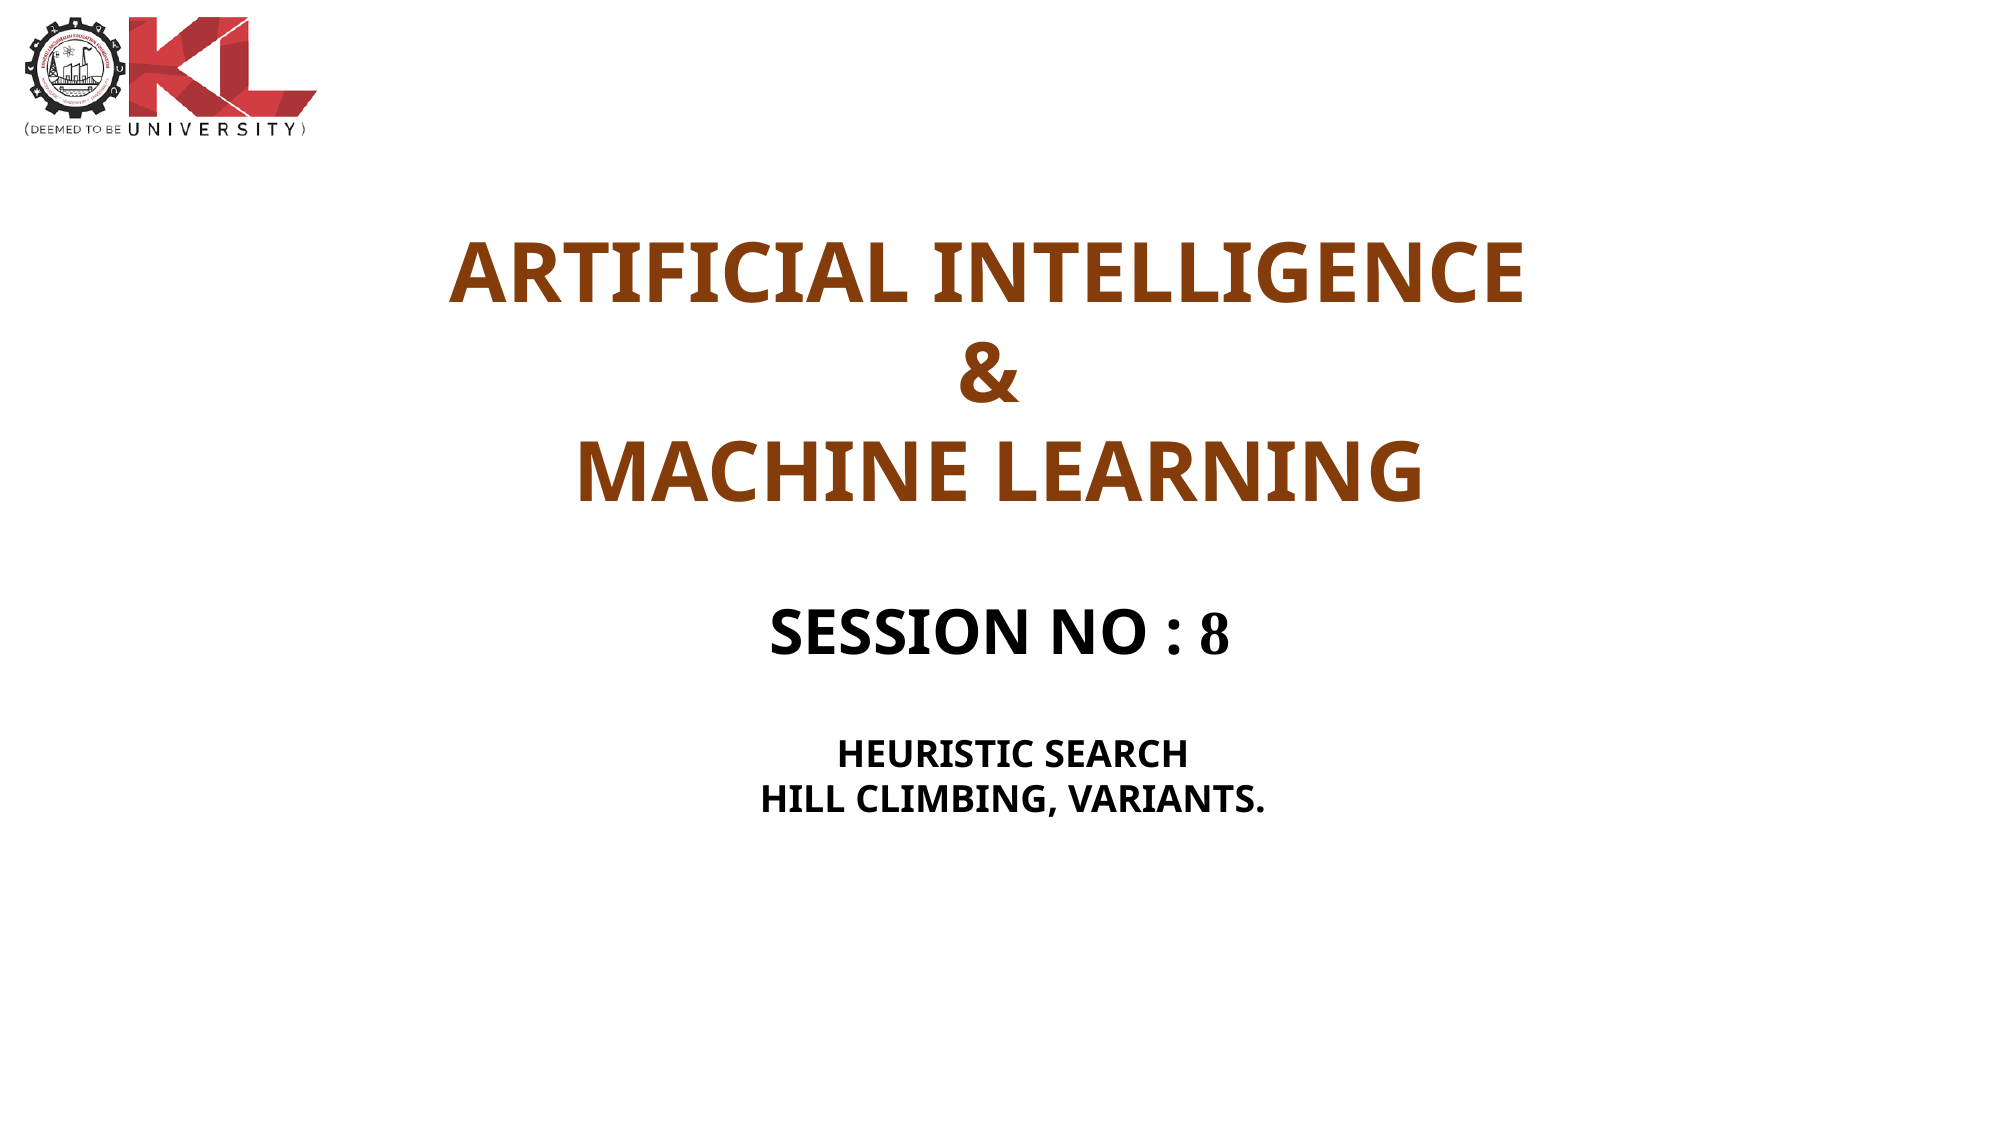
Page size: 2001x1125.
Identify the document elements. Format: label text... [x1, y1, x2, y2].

text_box Heuristic Search Hill climbing, variants. [463, 722, 1563, 828]
picture [25, 17, 317, 136]
text_box ARTIFICIAL INTELLIGENCE & MACHINE LEARNING [207, 211, 1793, 526]
text_box SESSION NO : 8 [207, 585, 1793, 675]
